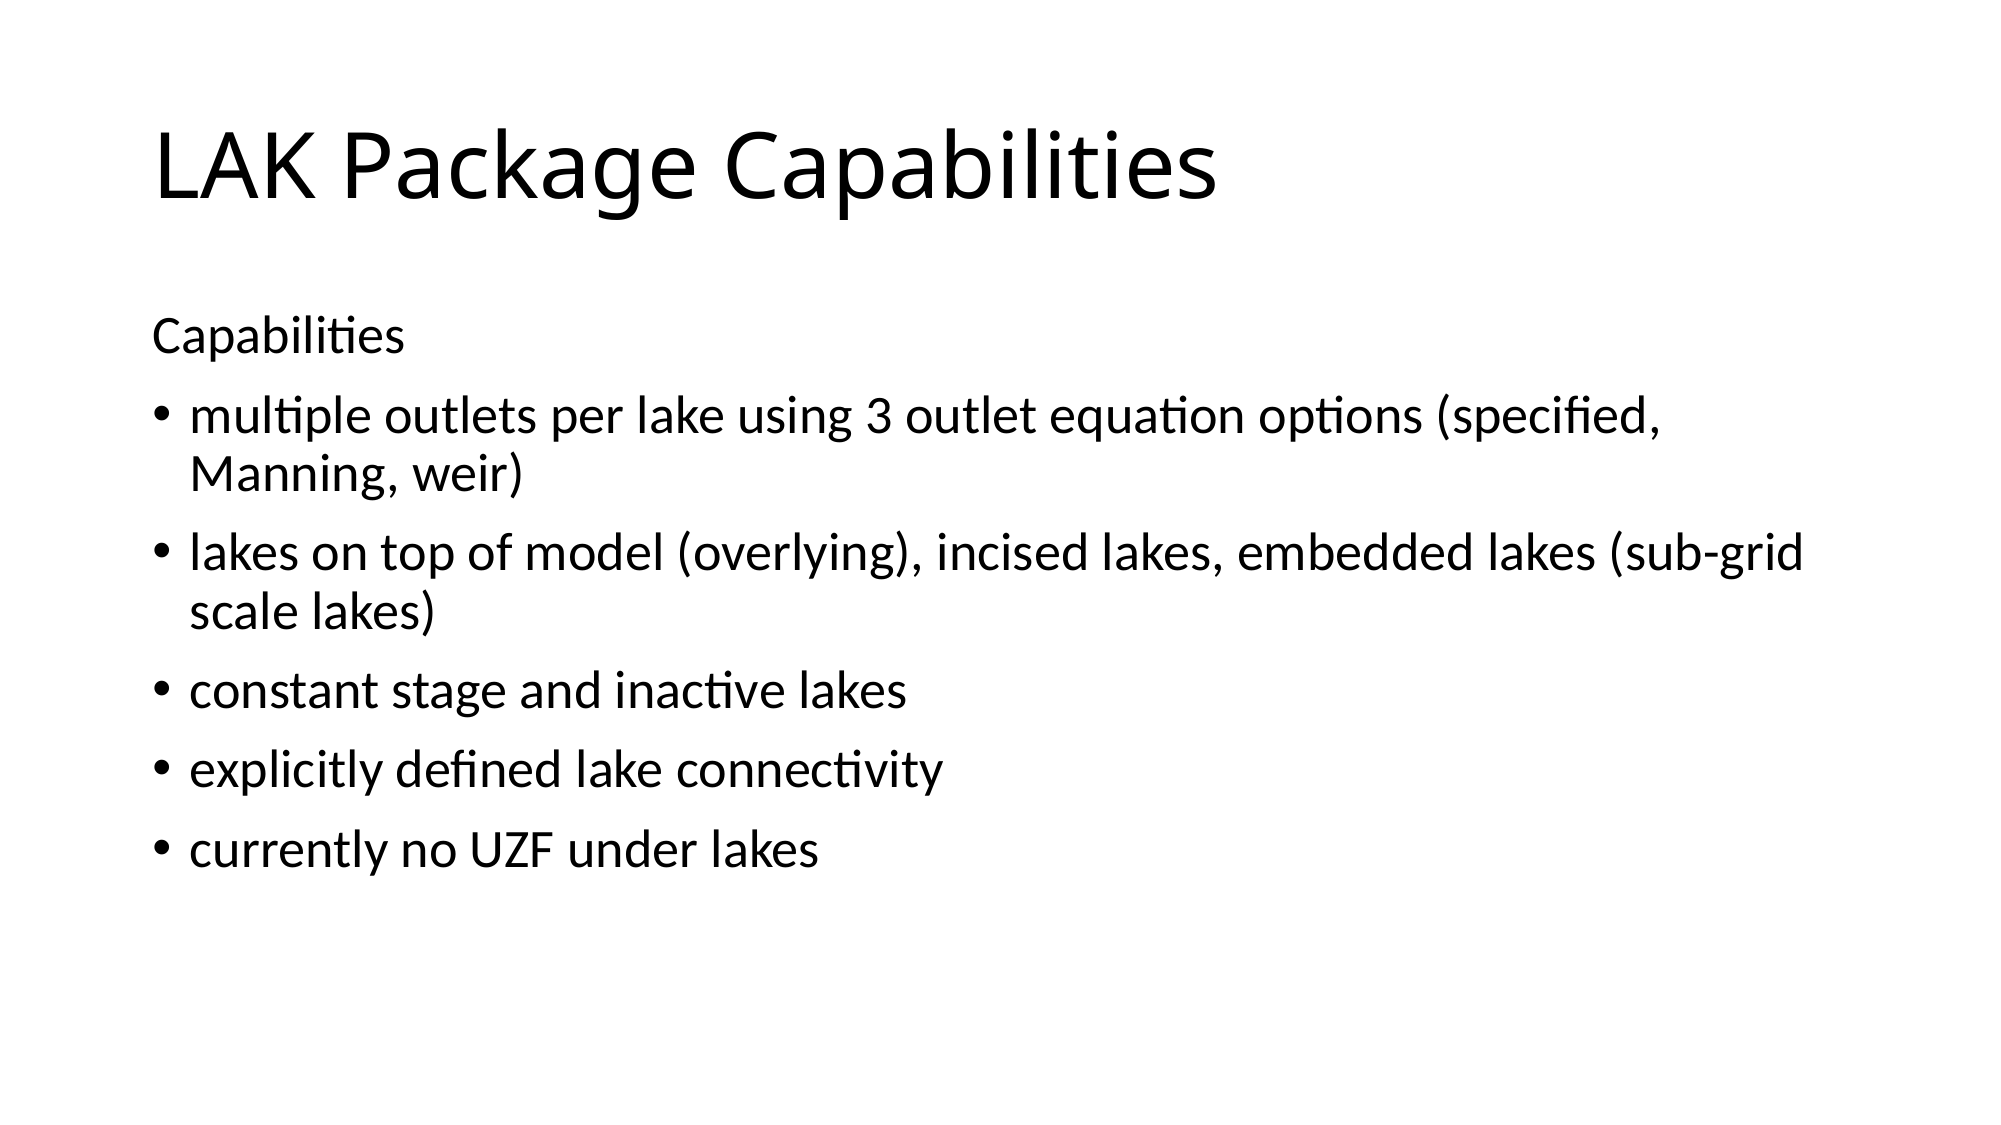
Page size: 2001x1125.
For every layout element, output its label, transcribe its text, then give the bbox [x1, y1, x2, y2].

title LAK Package Capabilities [137, 59, 1863, 278]
list Capabilities multiple outlets per lake using 3 outlet equation options (specified, Manning, weir) lakes on top of model (overlying), incised lakes, embedded lakes (sub-grid scale lakes) constant stage and inactive lakes explicitly defined lake connectivity currently no UZF under lakes [137, 299, 1863, 1014]
